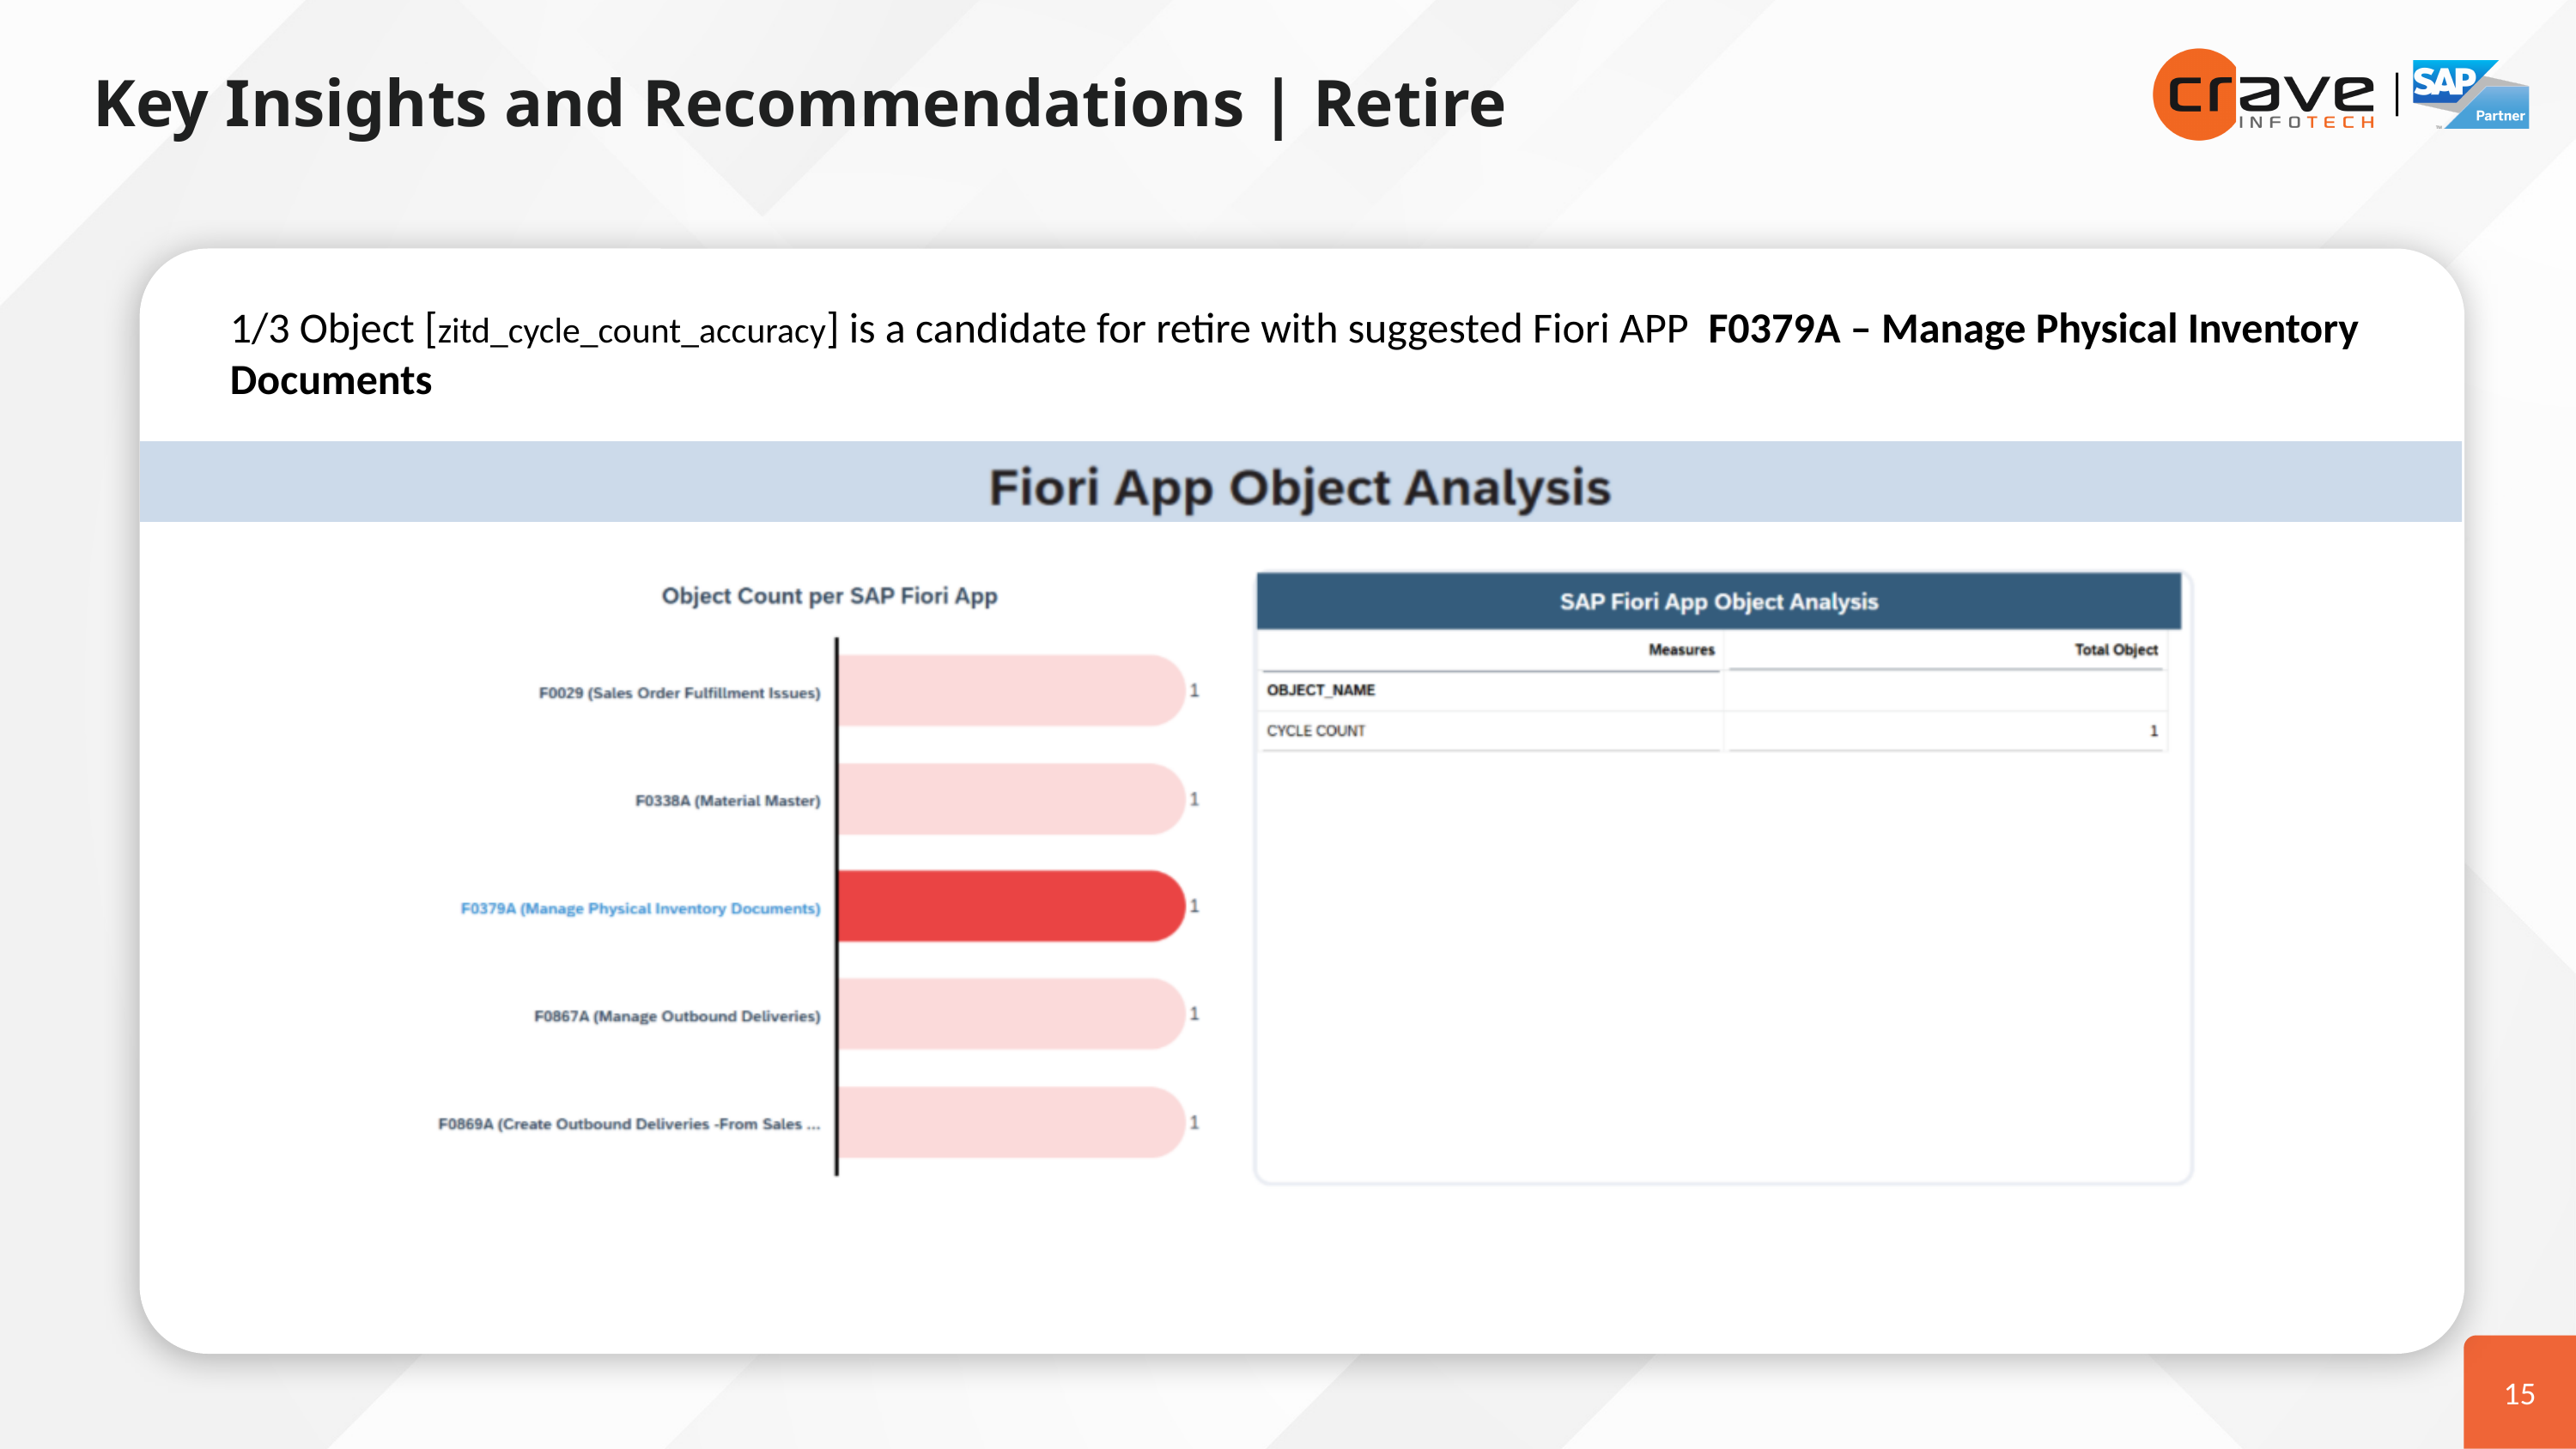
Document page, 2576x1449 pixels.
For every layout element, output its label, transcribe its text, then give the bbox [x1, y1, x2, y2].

text_box 1/3 Object [zitd_cycle_count_accuracy] is a candidate for retire with suggested Fiori APP F0379A – Manage Physical Inventory Documents [216, 293, 2377, 409]
text_box [137, 246, 2467, 445]
picture [0, 0, 2576, 1449]
text_box Key Insights and Recommendations | Retire [93, 62, 1930, 140]
text_box [137, 528, 2467, 1356]
